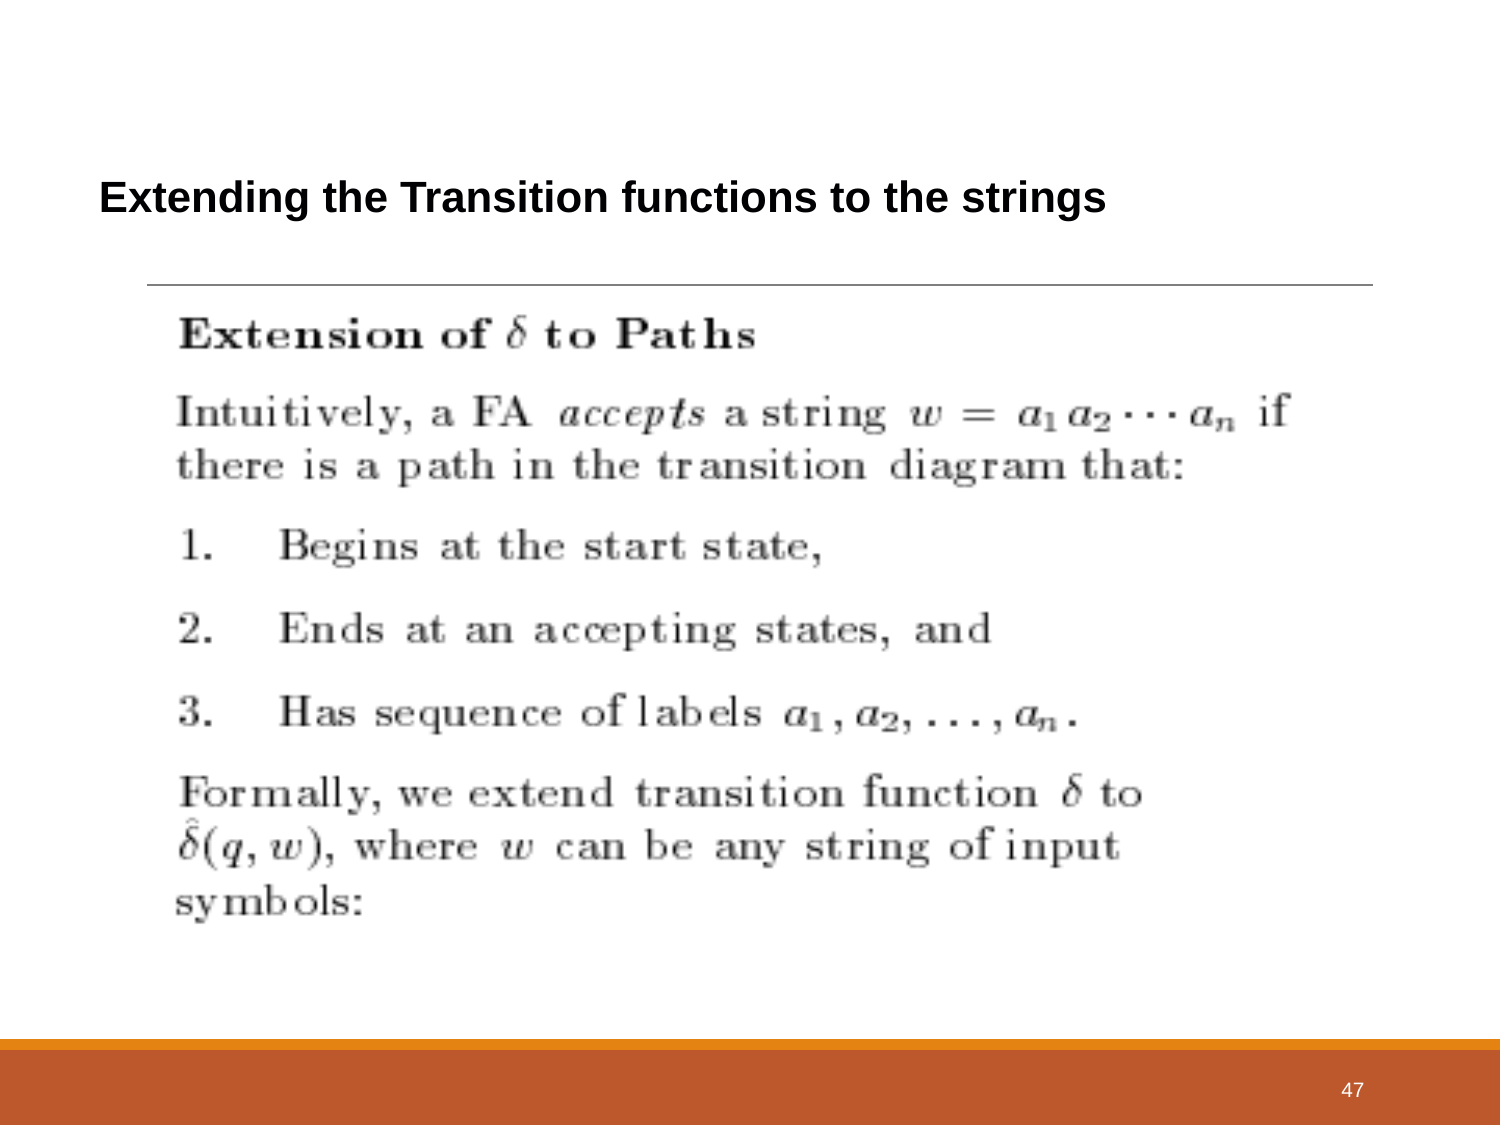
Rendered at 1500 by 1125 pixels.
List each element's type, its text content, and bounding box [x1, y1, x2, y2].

title Extending the Transition functions to the strings [75, 41, 1425, 230]
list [134, 302, 1373, 963]
text_box 47 [1217, 1059, 1380, 1120]
